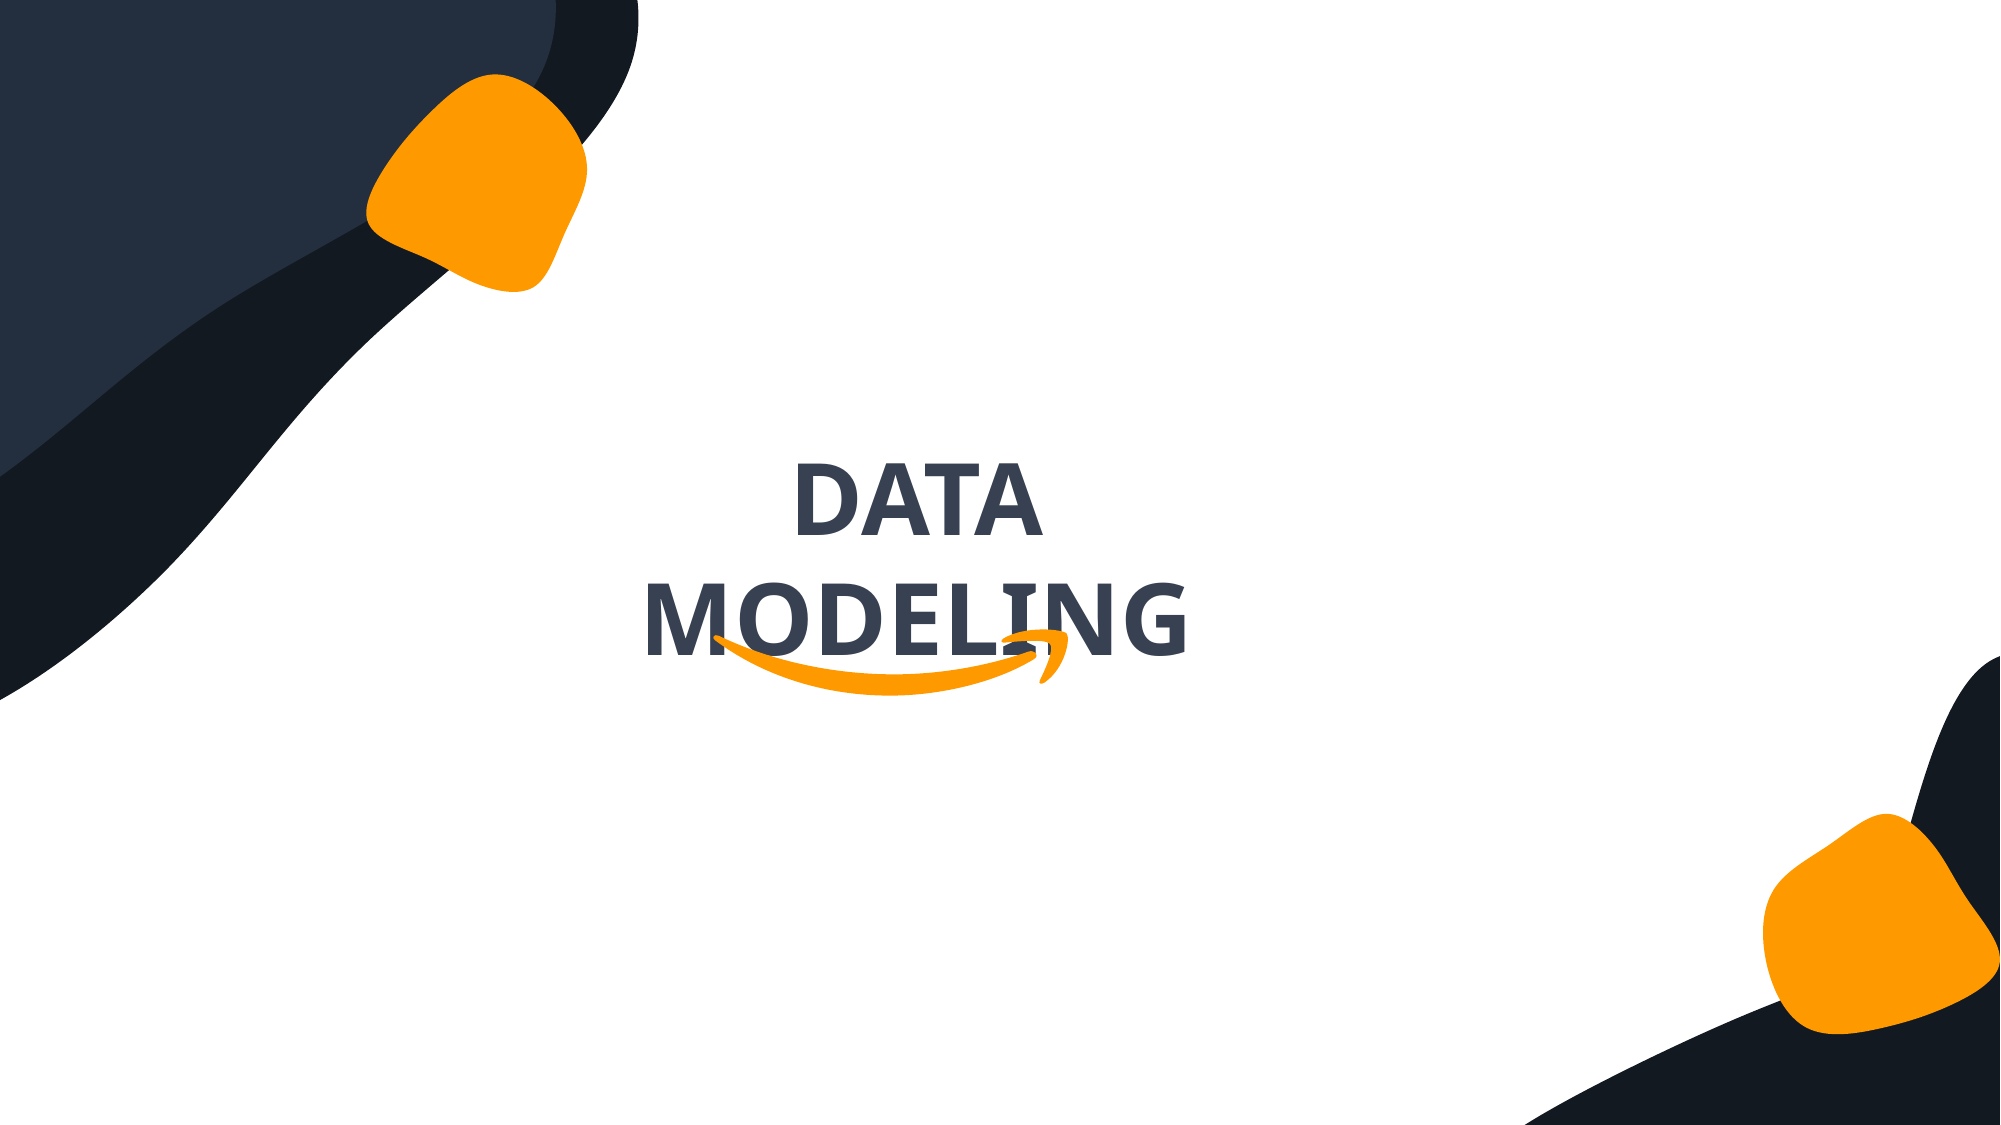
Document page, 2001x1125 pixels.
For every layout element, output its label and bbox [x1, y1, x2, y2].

text_box [1763, 813, 2000, 1035]
text_box [366, 74, 588, 292]
text_box [534, 0, 639, 144]
text_box [535, 428, 1298, 696]
text_box [1910, 655, 2000, 951]
text_box [0, 0, 556, 477]
text_box [0, 222, 448, 701]
text_box [1522, 966, 2000, 1125]
